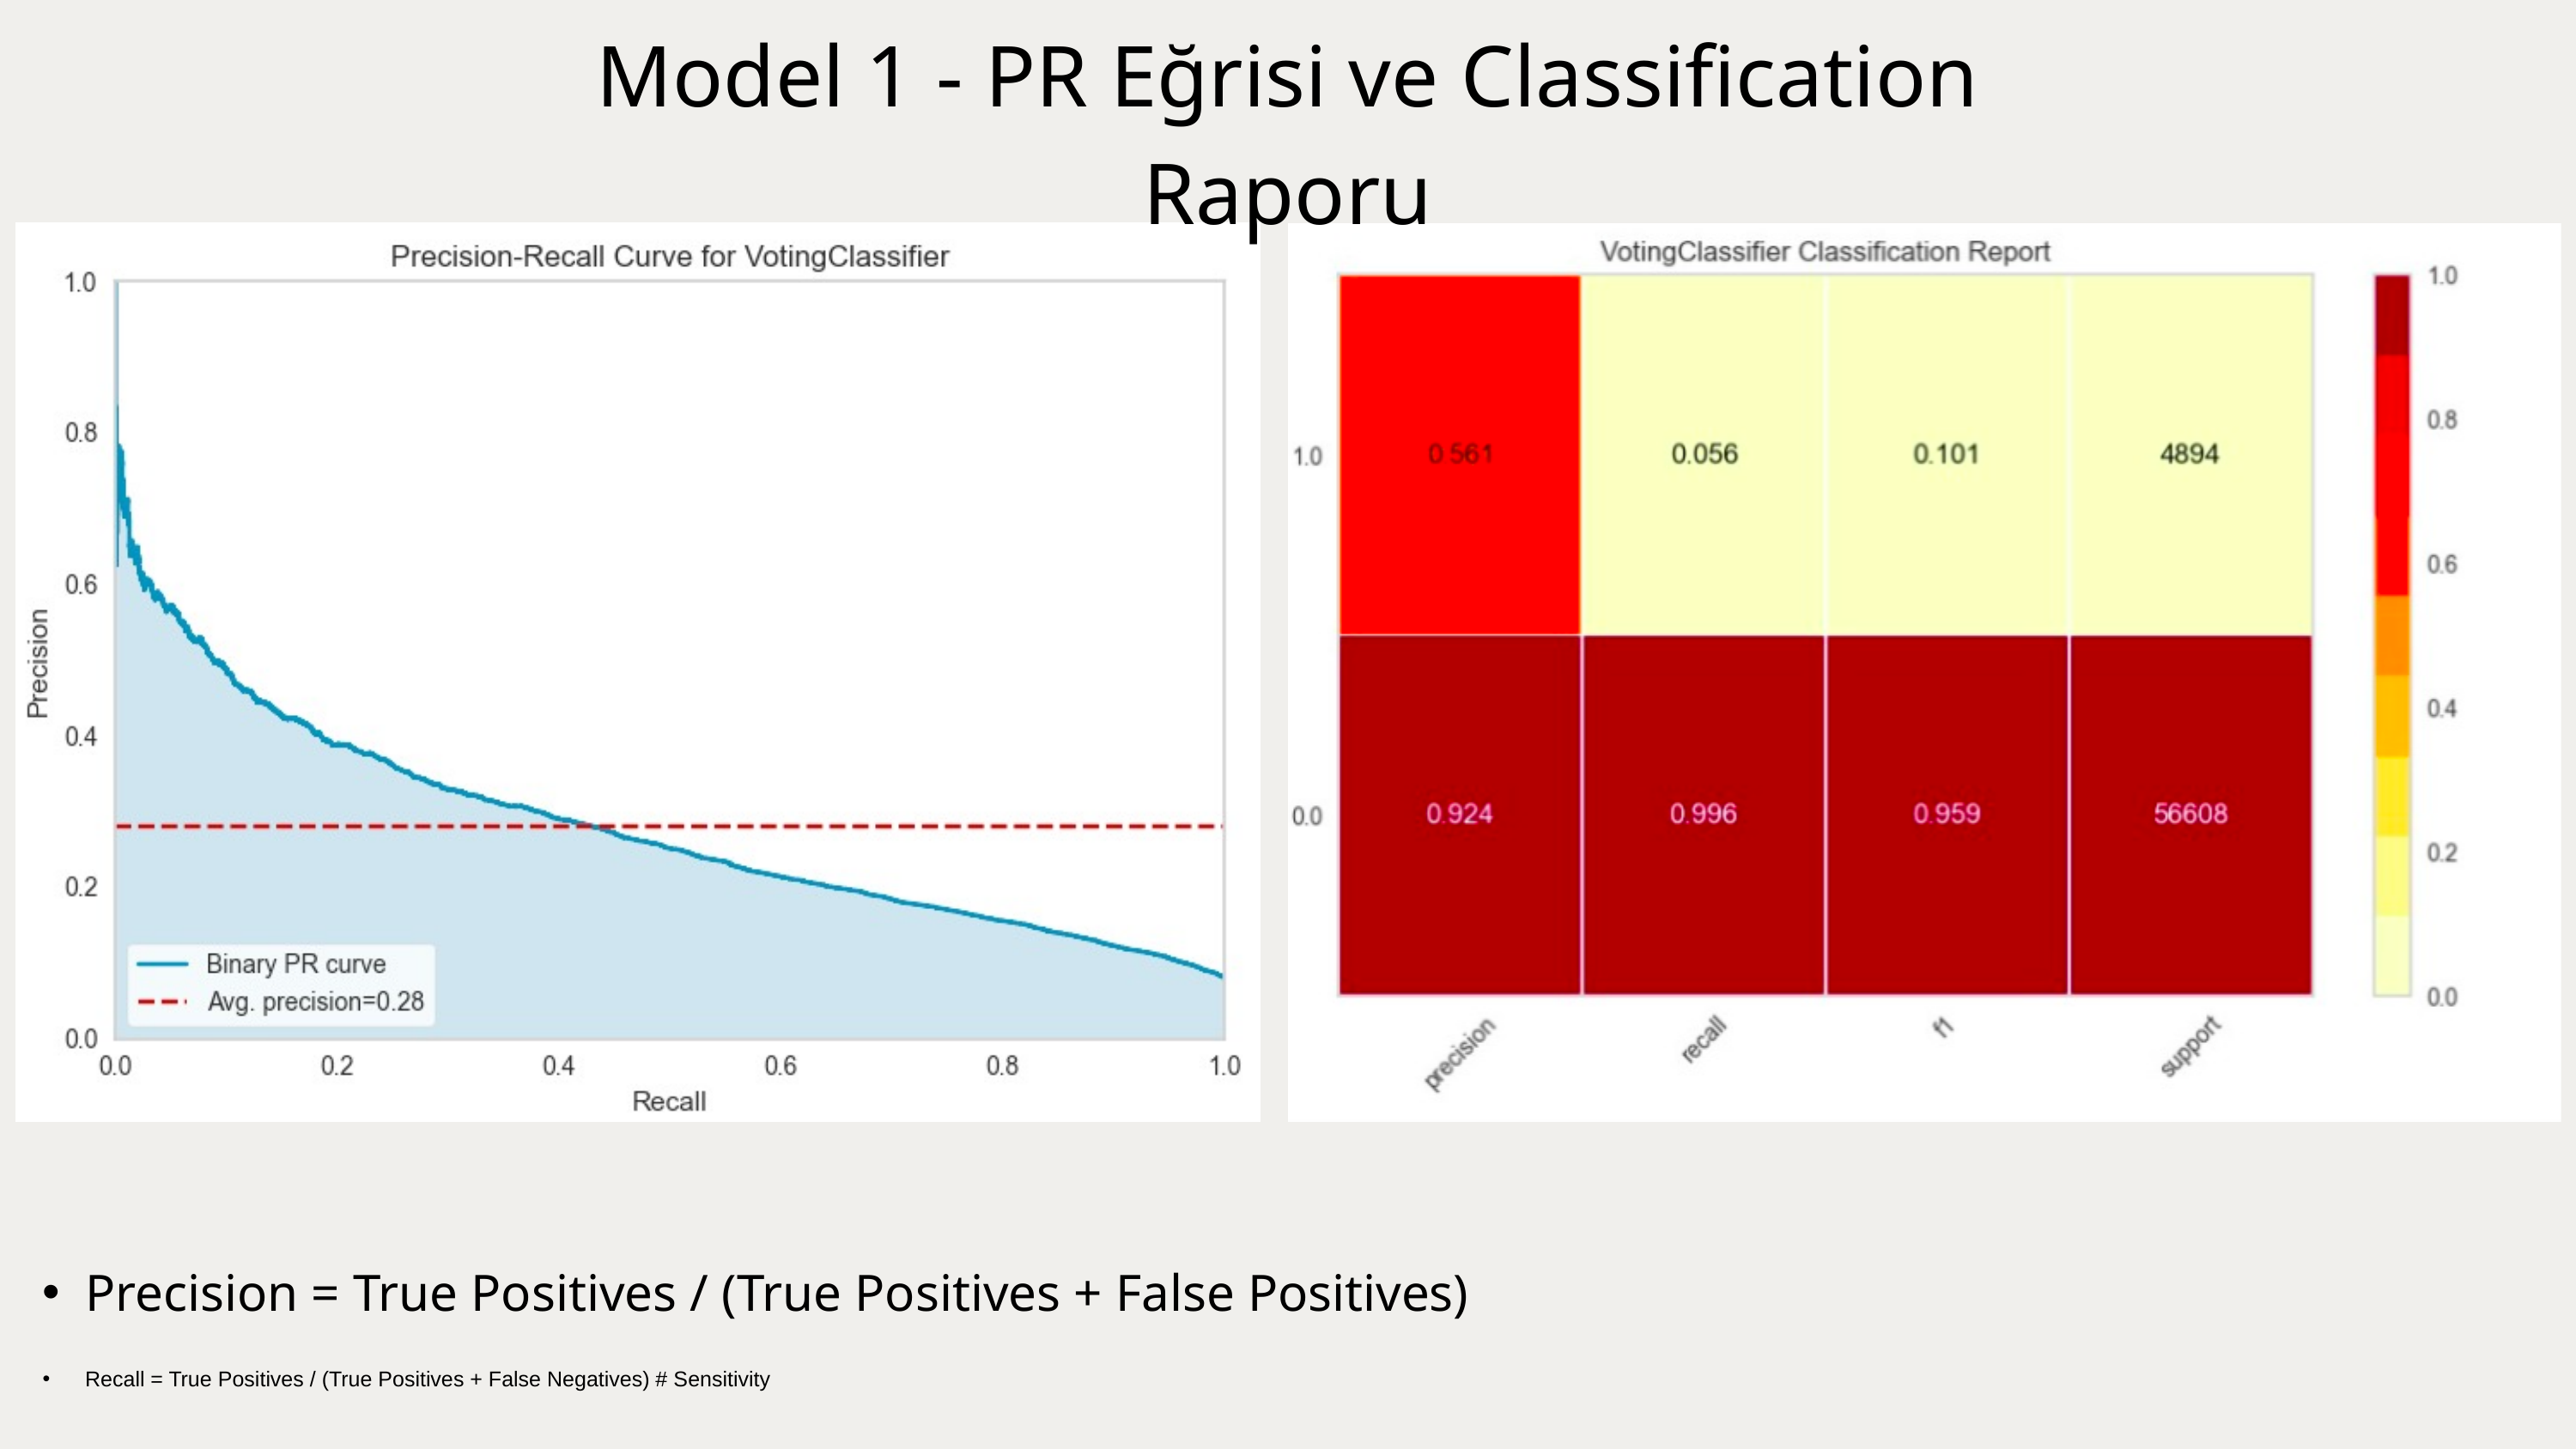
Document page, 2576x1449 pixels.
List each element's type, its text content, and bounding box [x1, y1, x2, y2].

text_box Precision = True Positives / (True Positives + False Positives) Recall = True Positives / (True Positives + False Negatives) # Sensitivity [0, 1251, 2576, 1391]
picture [1287, 222, 2561, 1123]
text_box Model 1 - PR Eğrisi ve Classification Raporu [466, 6, 2110, 242]
picture [15, 222, 1261, 1123]
